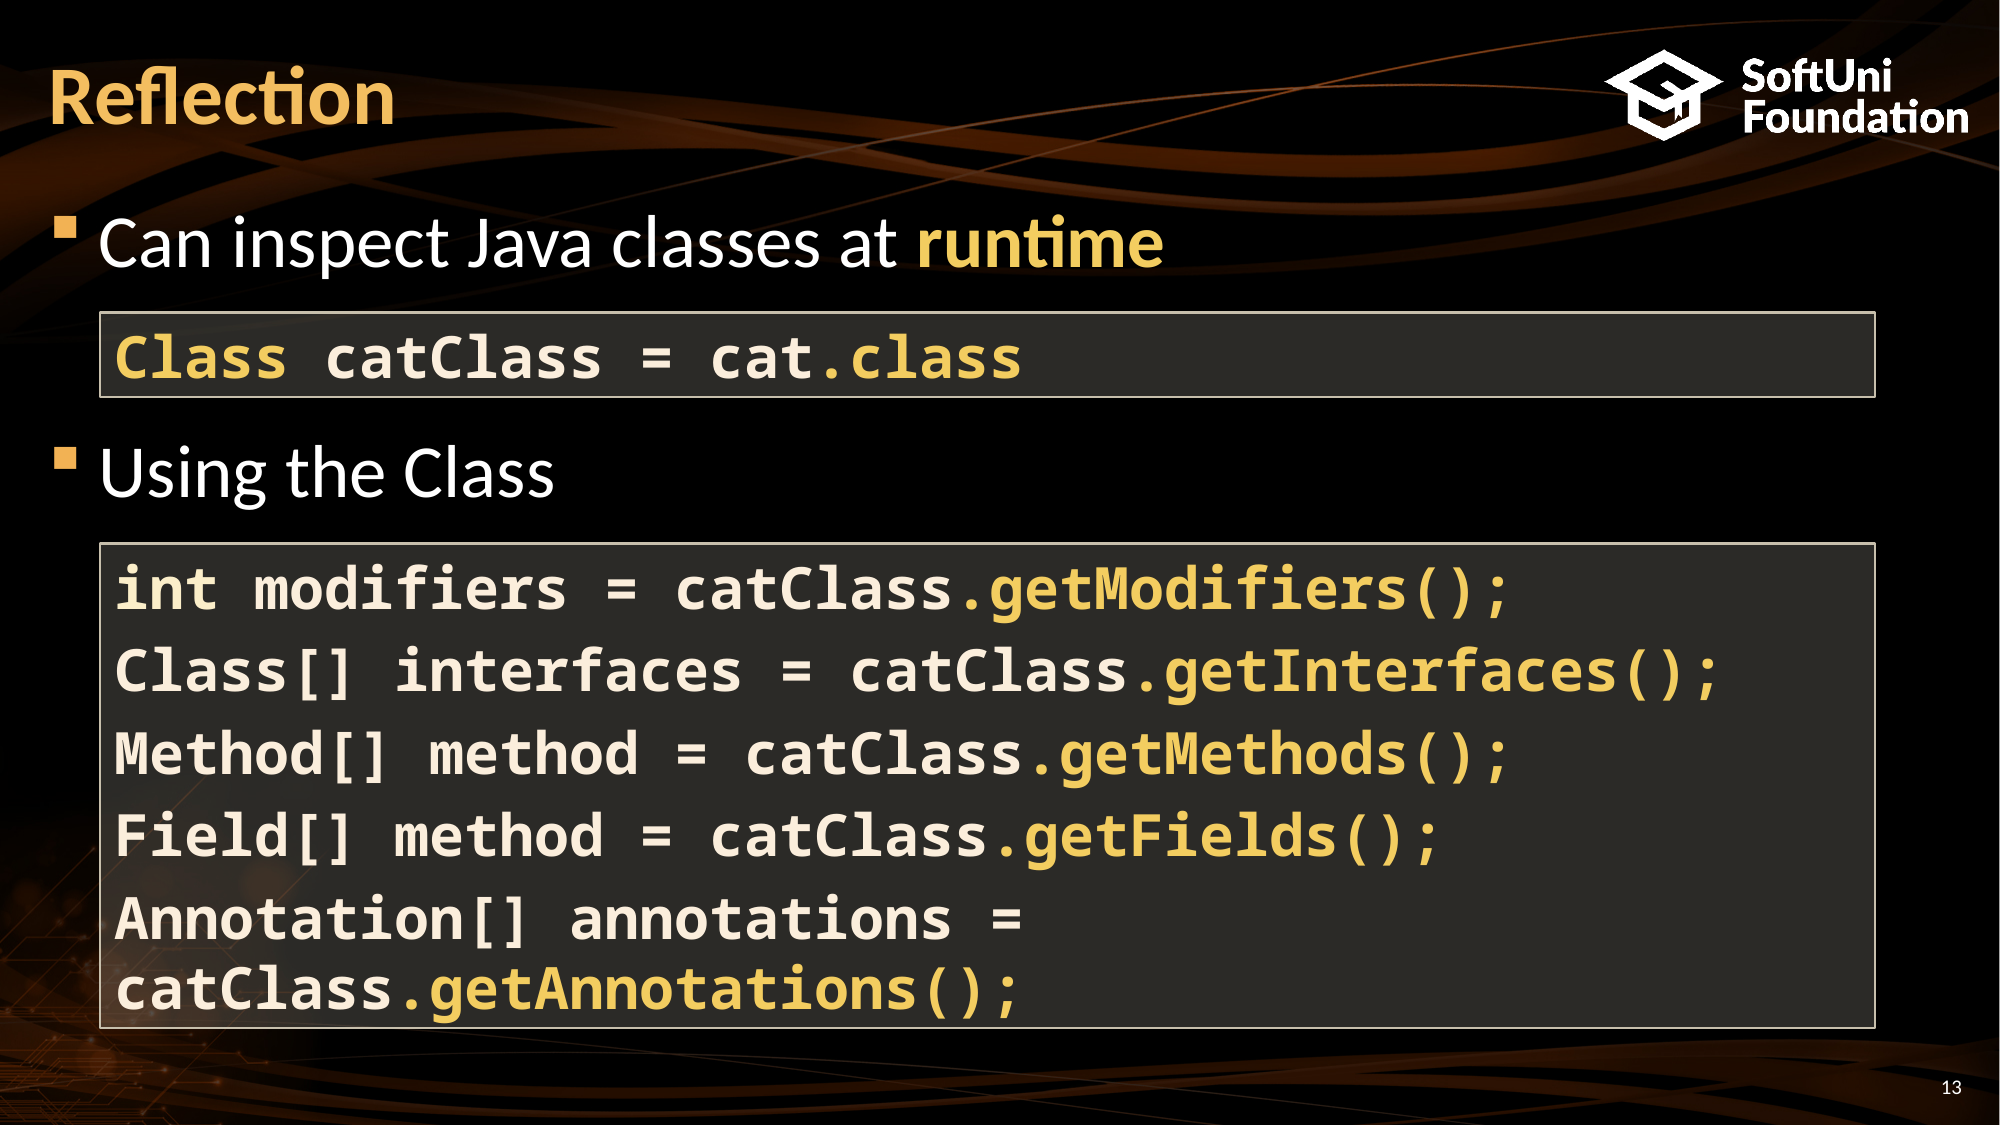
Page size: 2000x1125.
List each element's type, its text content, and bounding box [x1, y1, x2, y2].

picture [0, 0, 2000, 1125]
list Can inspect Java classes at runtime Using the Class [31, 186, 1968, 1100]
slide_number 13 [1897, 1070, 1968, 1103]
text_box int modifiers = catClass.getModifiers(); Class[] interfaces = catClass.getInterfaces(); Method[] method = catClass.getMethods(); Field[] method = catClass.getFields(); Annotation[] annotations = catClass.getAnnotations(); [99, 543, 1875, 1029]
title Reflection [30, 6, 1602, 189]
text_box Class catClass = cat.class [99, 312, 1875, 398]
